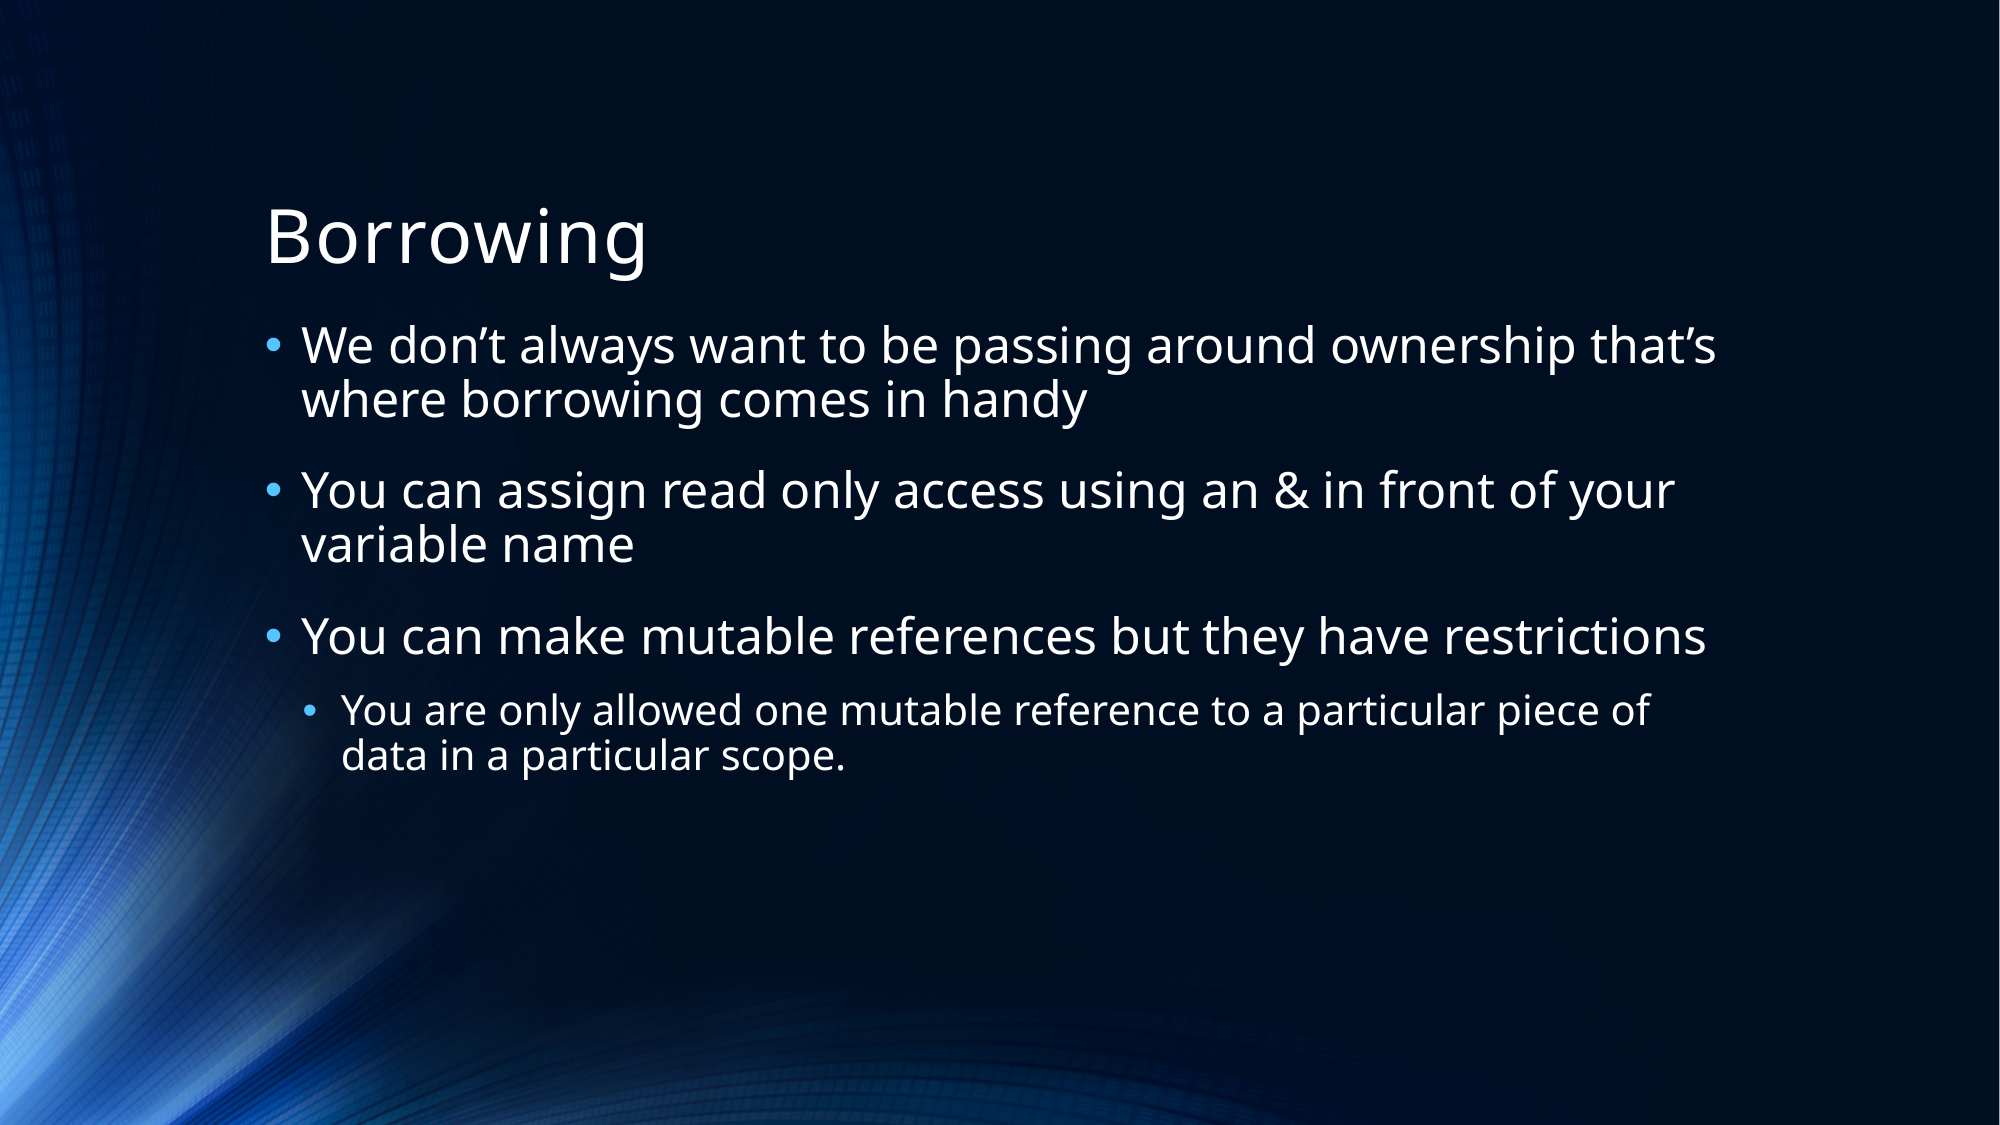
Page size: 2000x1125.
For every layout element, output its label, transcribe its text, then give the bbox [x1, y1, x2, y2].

title Borrowing [249, 62, 1750, 288]
picture [0, 0, 2000, 1125]
list We don’t always want to be passing around ownership that’s where borrowing comes in handy You can assign read only access using an & in front of your variable name You can make mutable references but they have restrictions You are only allowed one mutable reference to a particular piece of data in a particular scope. [249, 312, 1749, 988]
